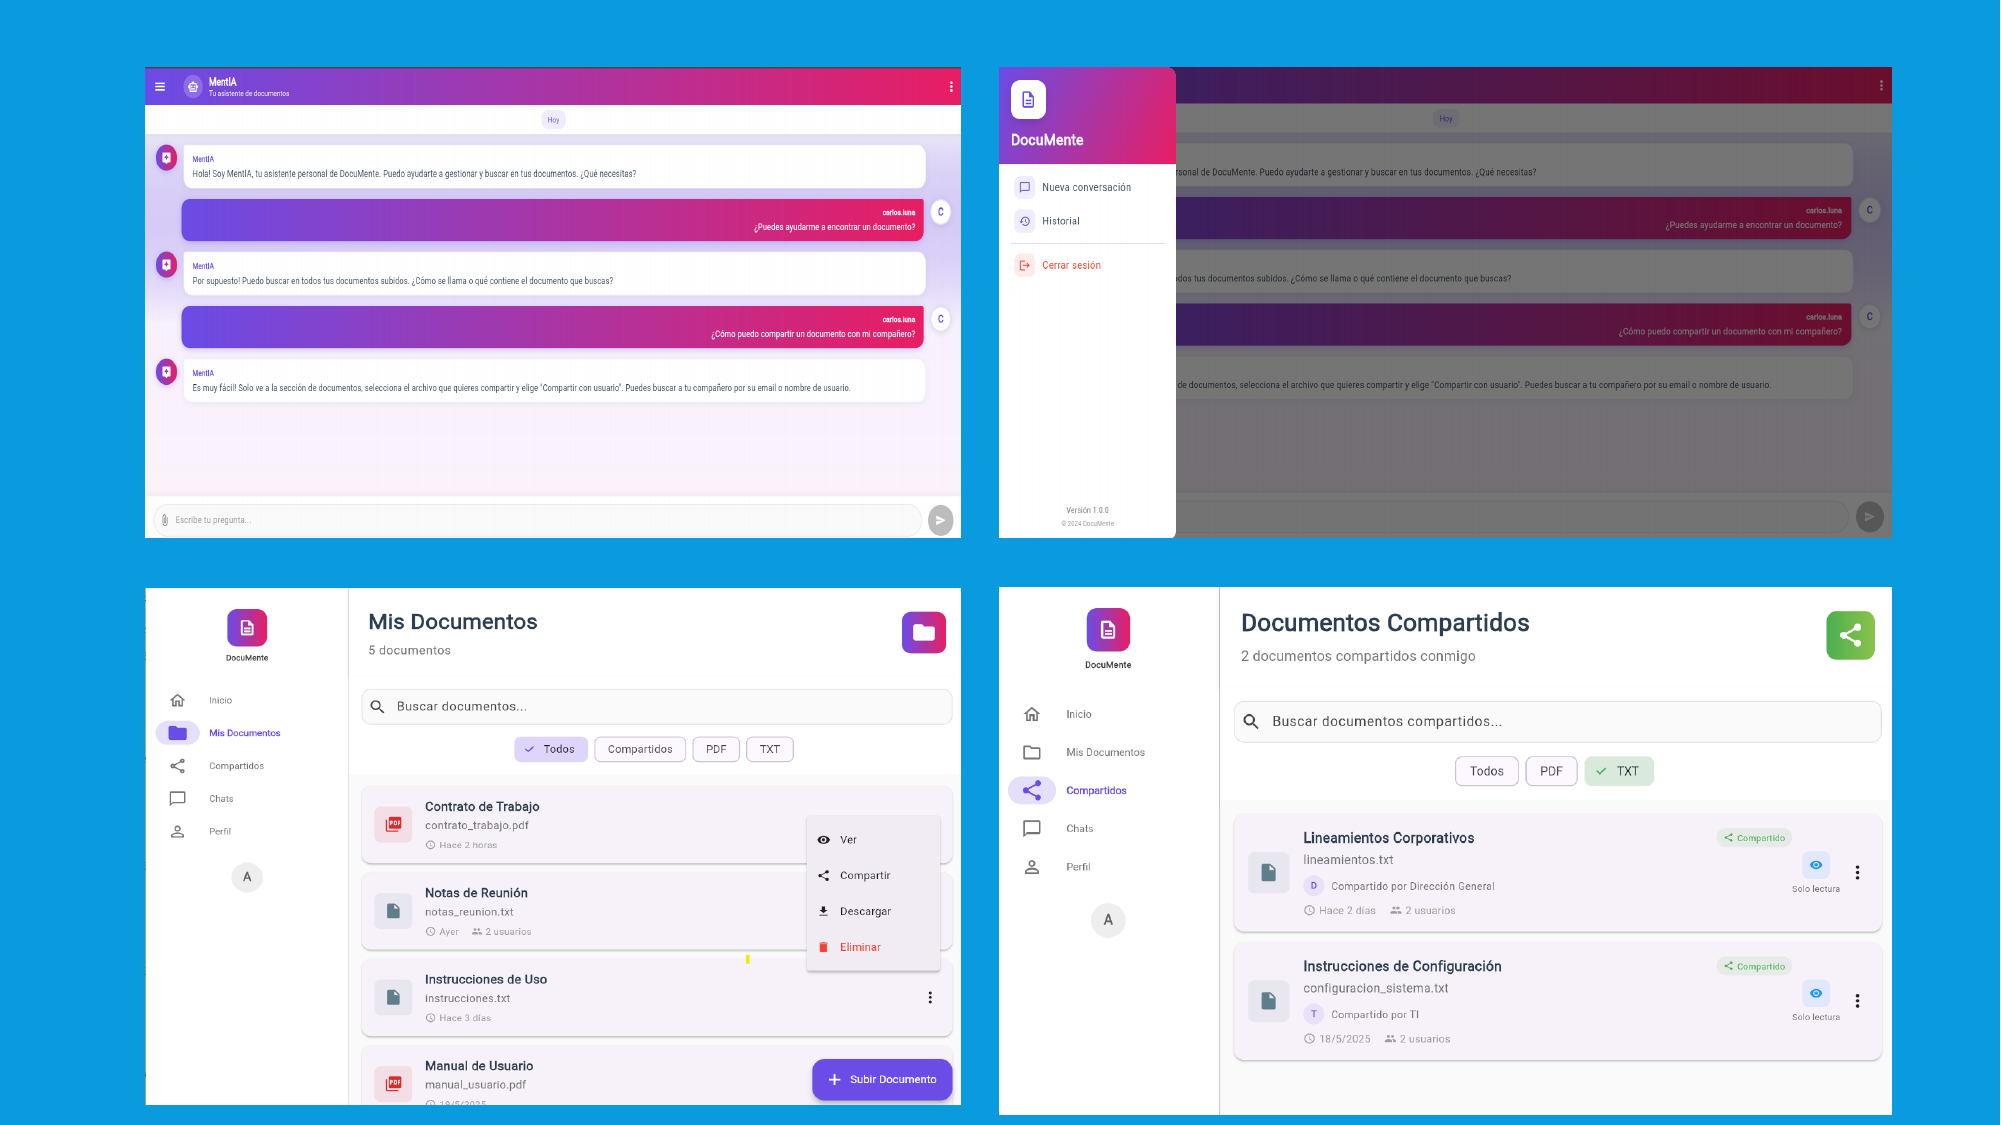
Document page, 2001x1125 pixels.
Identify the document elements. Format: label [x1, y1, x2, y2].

picture [1000, 68, 1891, 537]
picture [146, 68, 960, 537]
picture [1000, 588, 1891, 1114]
picture [146, 589, 960, 1104]
